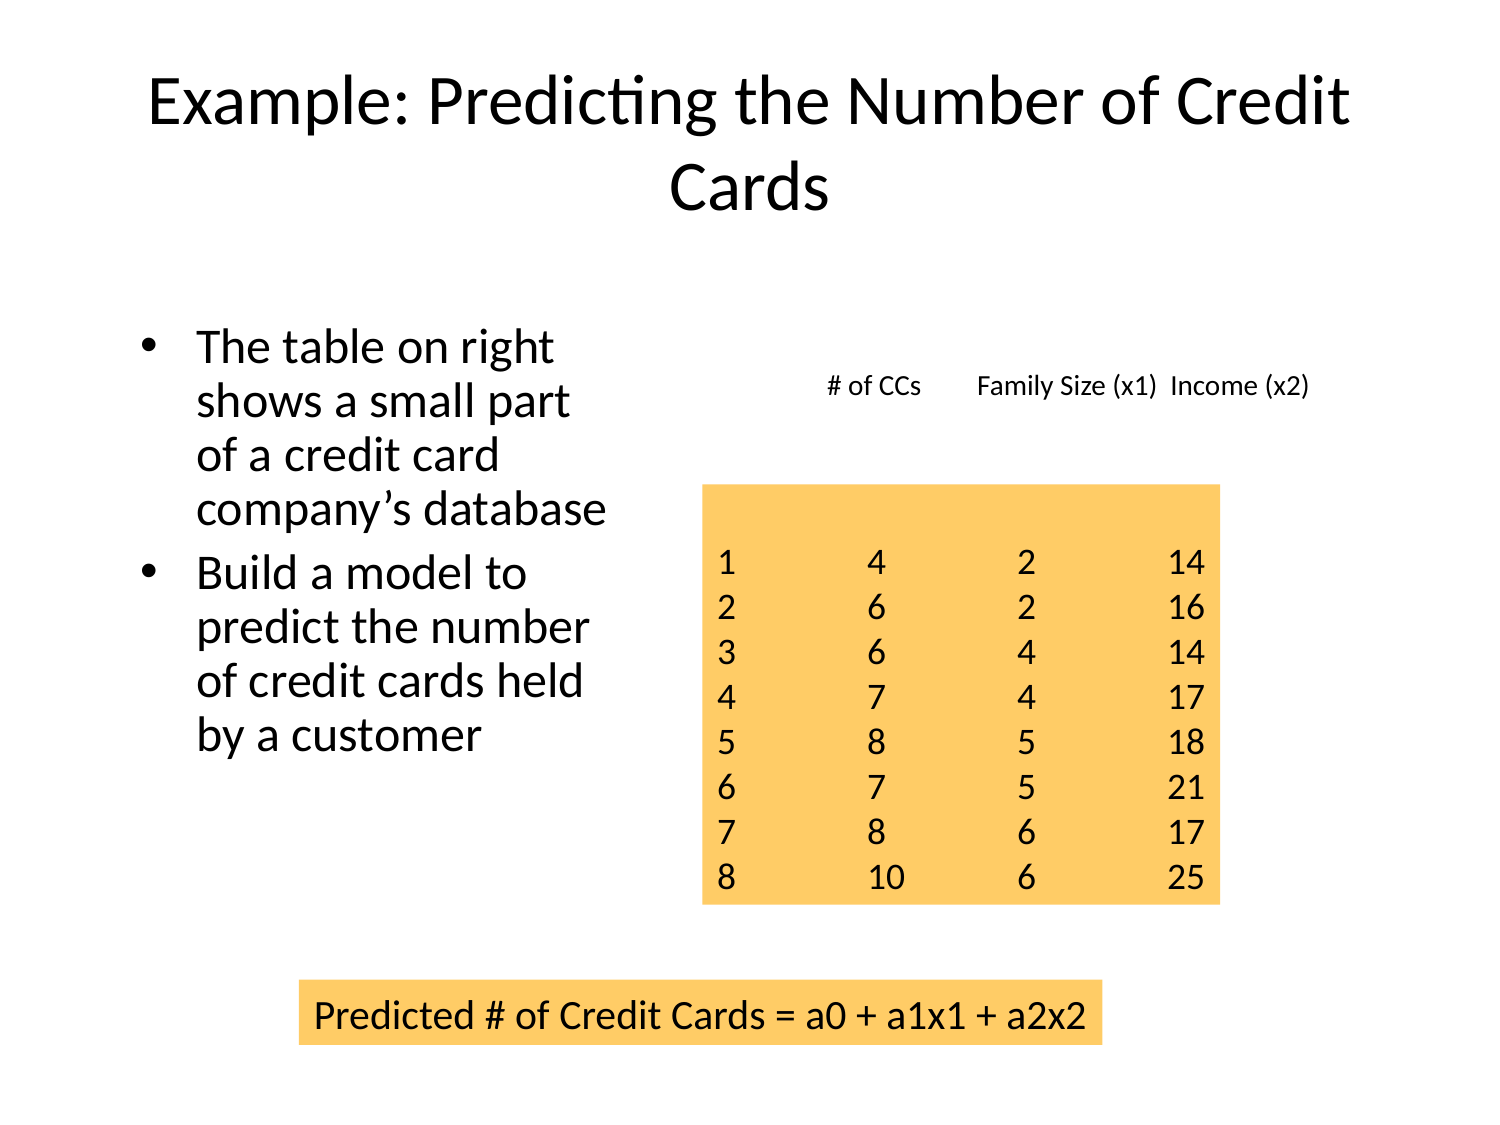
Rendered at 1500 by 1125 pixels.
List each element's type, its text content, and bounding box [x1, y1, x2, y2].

title Example: Predicting the Number of Credit Cards [75, 45, 1425, 233]
text_box Predicted # of Credit Cards = a0 + a1x1 + a2x2 [298, 979, 1103, 1045]
text_box 1 4 2 14 2 6 2 16 3 6 4 14 4 7 4 17 5 8 5 18 6 7 5 21 7 8 6 17 8 10 6 25 [702, 484, 1221, 905]
list The table on right shows a small part of a credit card company’s database Build a model to predict the number of credit cards held by a customer [125, 312, 625, 988]
text_box # of CCs Family Size (x1) Income (x2) [812, 358, 1475, 410]
